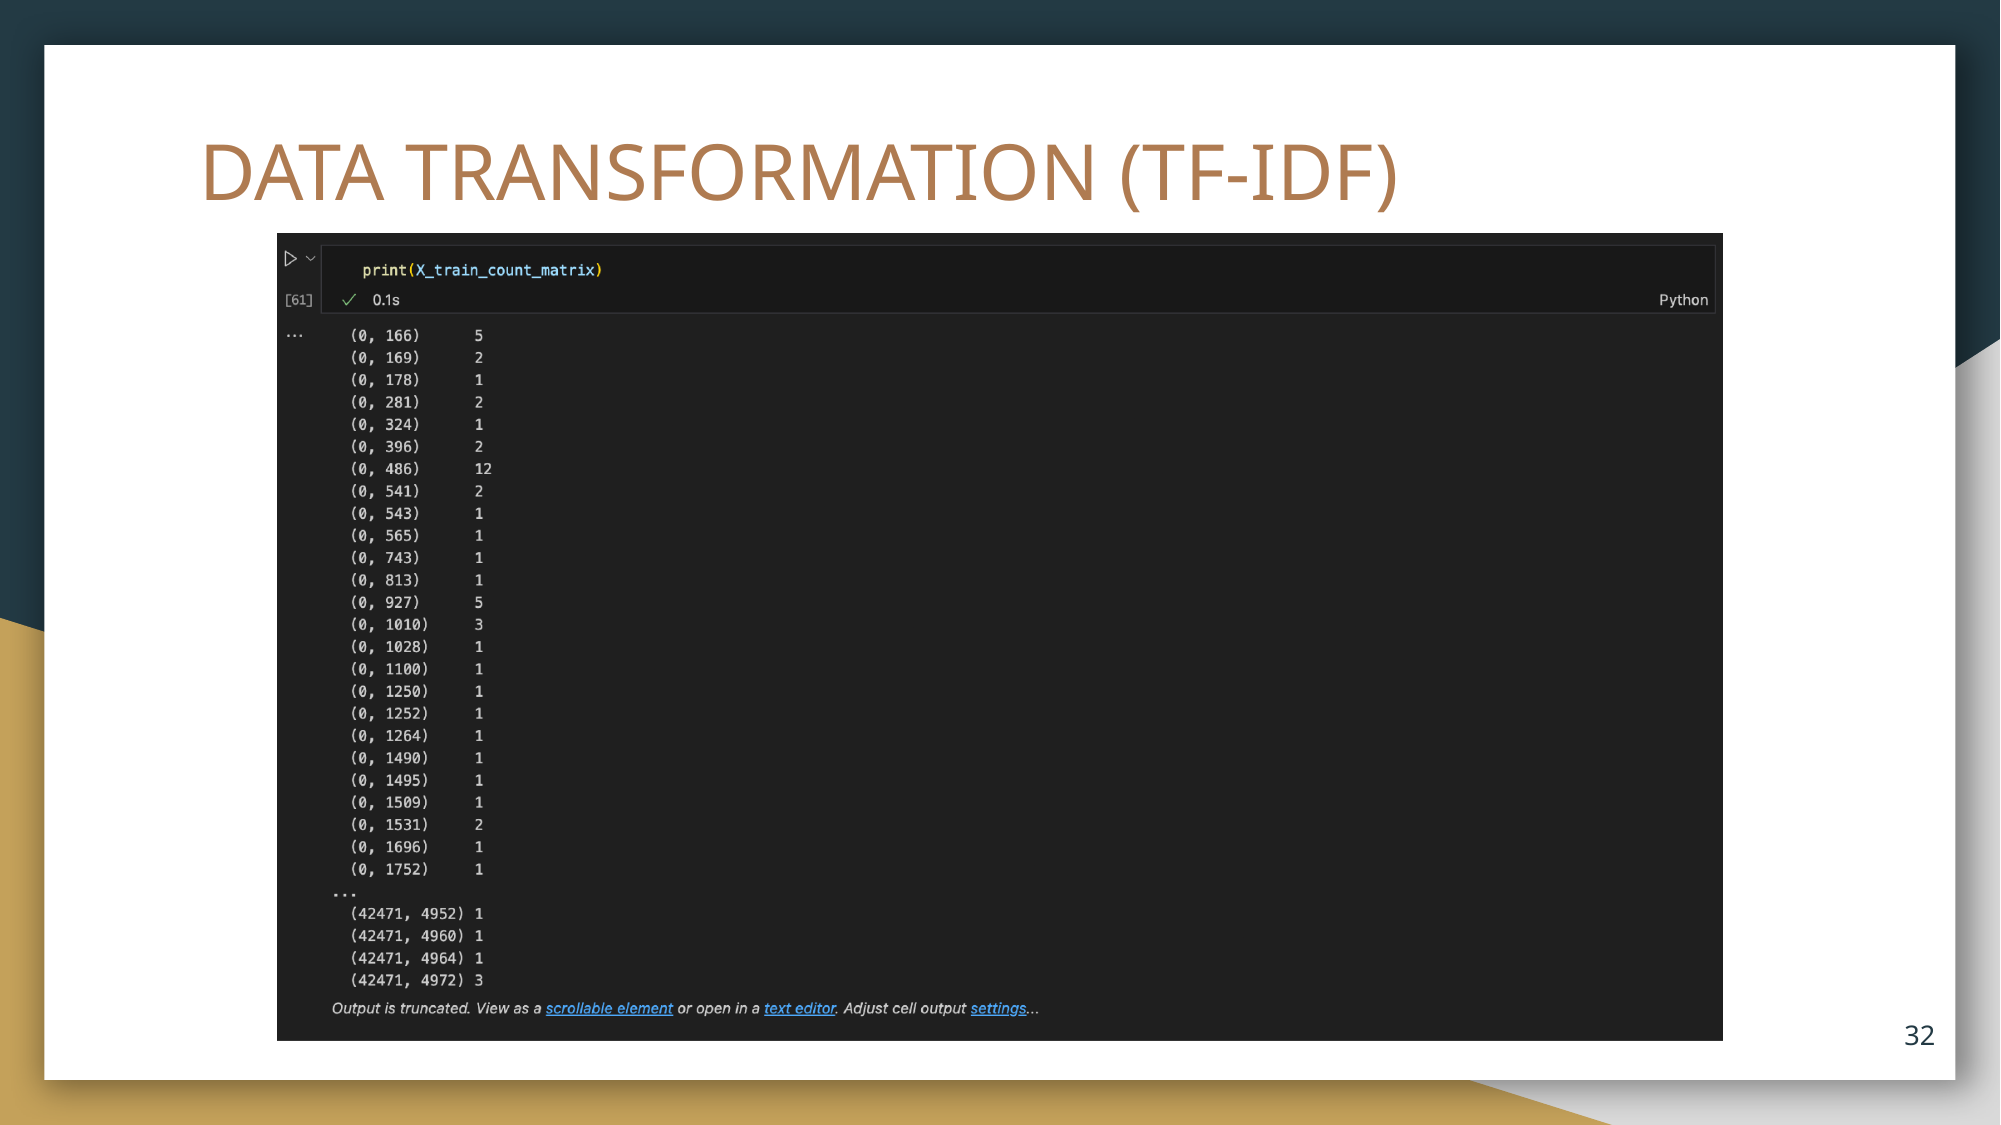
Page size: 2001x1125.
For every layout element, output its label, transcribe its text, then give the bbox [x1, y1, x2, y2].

title DATA TRANSFORMATION (TF-IDF) [179, 102, 1821, 237]
picture [276, 233, 1723, 1042]
slide_number ‹#› [1835, 993, 1956, 1080]
